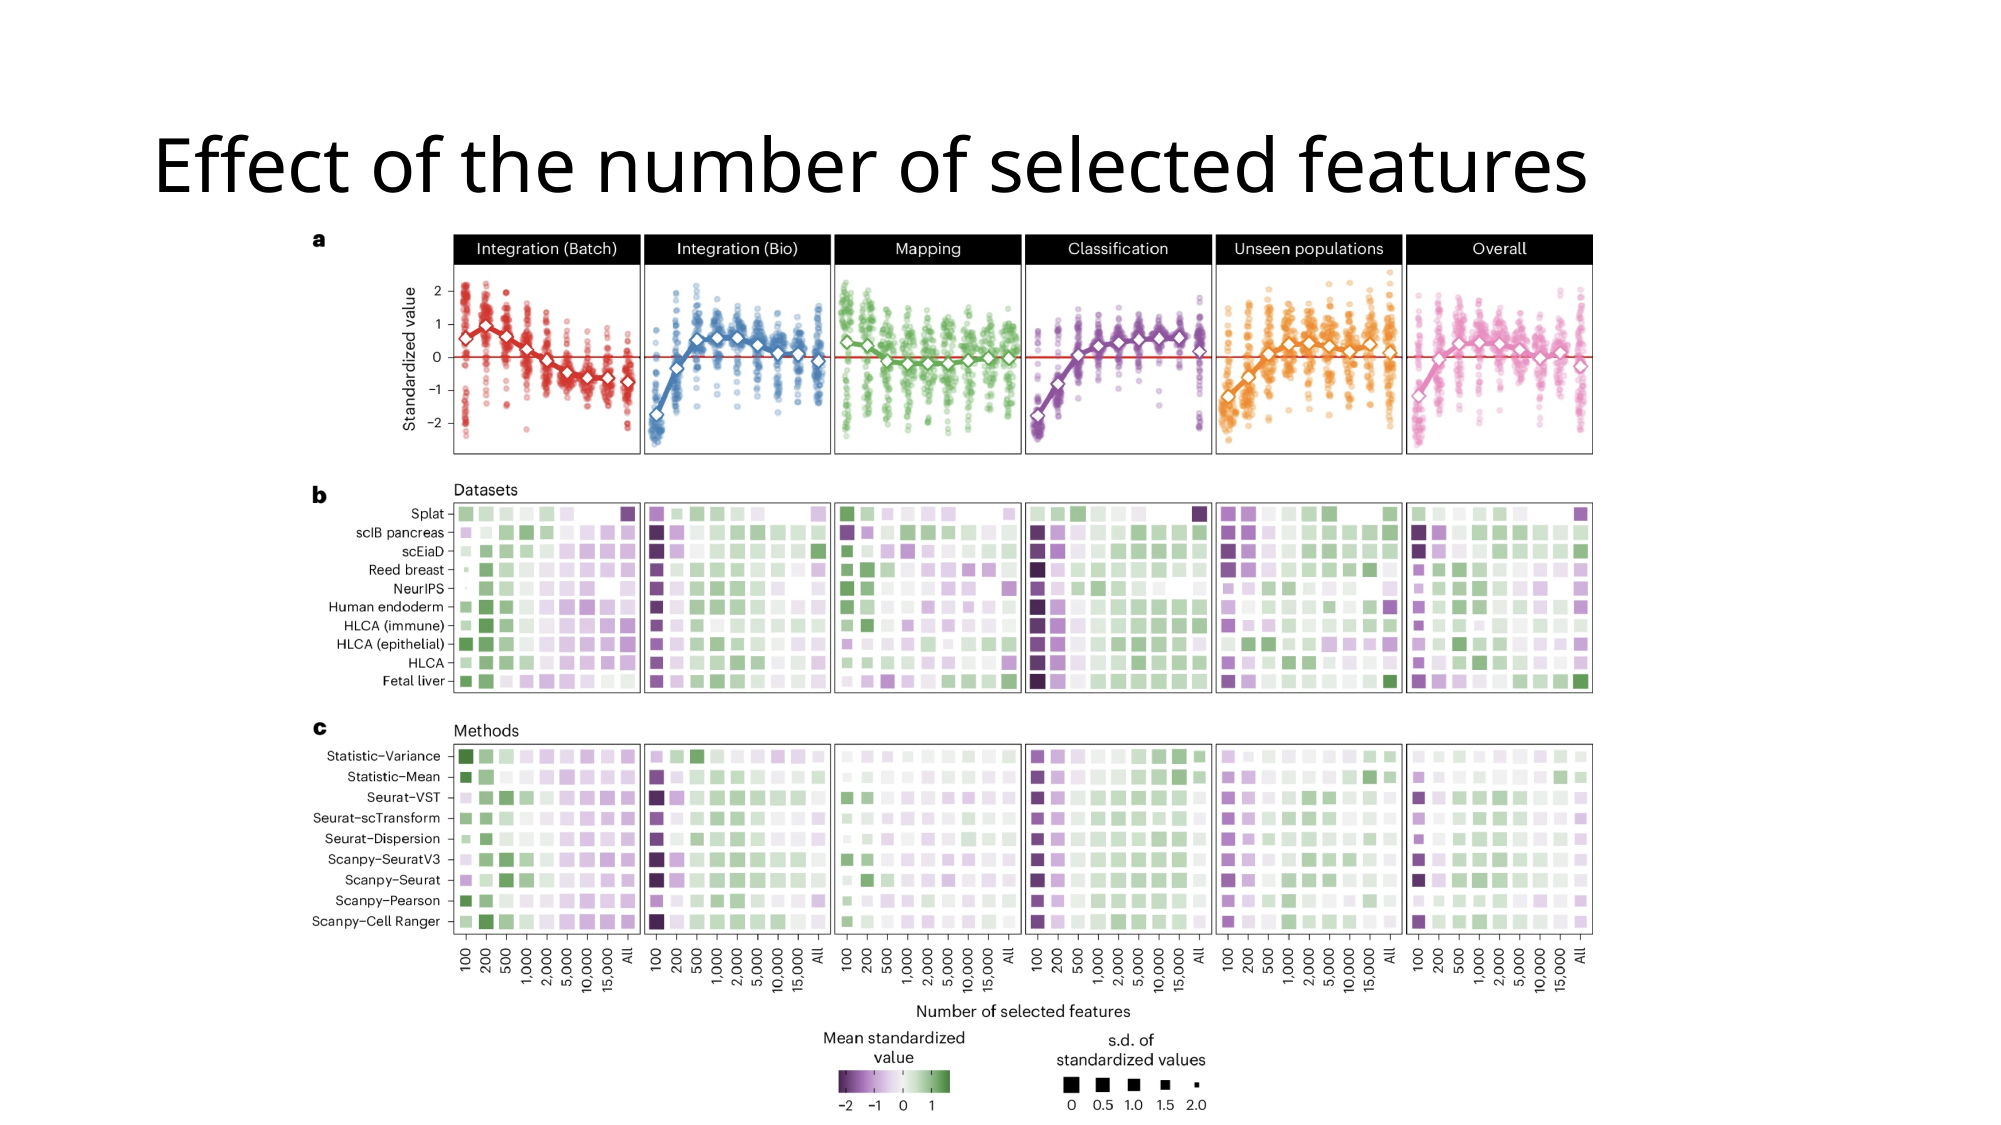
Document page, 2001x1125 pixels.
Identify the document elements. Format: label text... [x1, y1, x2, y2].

title Effect of the number of selected features [137, 59, 1863, 278]
picture [286, 218, 1623, 1125]
